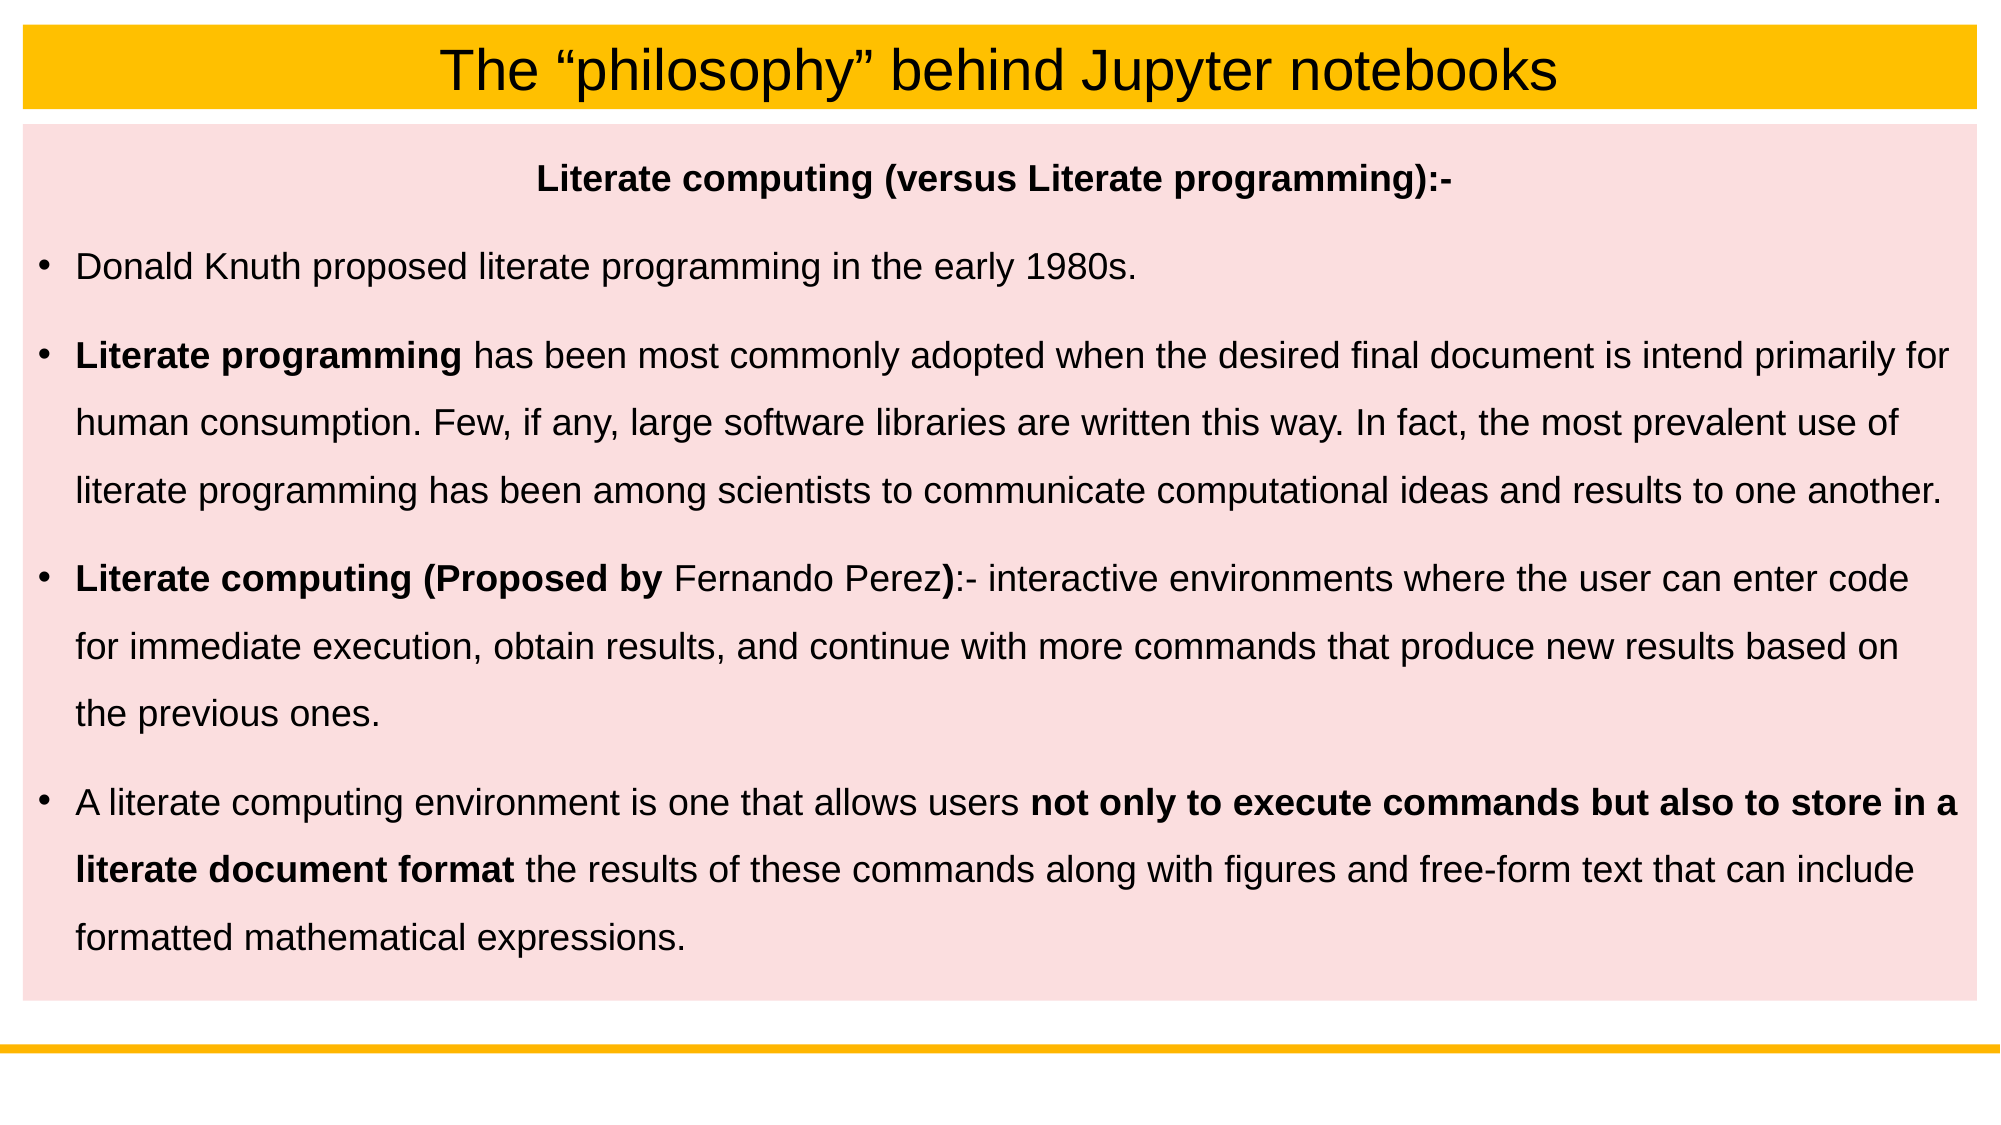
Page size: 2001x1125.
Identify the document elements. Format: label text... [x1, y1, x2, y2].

text_box Literate computing (versus Literate programming):- Donald Knuth proposed literate programming in the early 1980s. Literate programming has been most commonly adopted when the desired final document is intend primarily for human consumption. Few, if any, large software libraries are written this way. In fact, the most prevalent use of literate programming has been among scientists to communicate computational ideas and results to one another. Literate computing (Proposed by Fernando Perez):- interactive environments where the user can enter code for immediate execution, obtain results, and continue with more commands that produce new results based on the previous ones. A literate computing environment is one that allows users not only to execute commands but also to store in a literate document format the results of these commands along with figures and free-form text that can include formatted mathematical expressions. [22, 124, 1977, 1001]
text_box The “philosophy” behind Jupyter notebooks [22, 24, 1977, 110]
